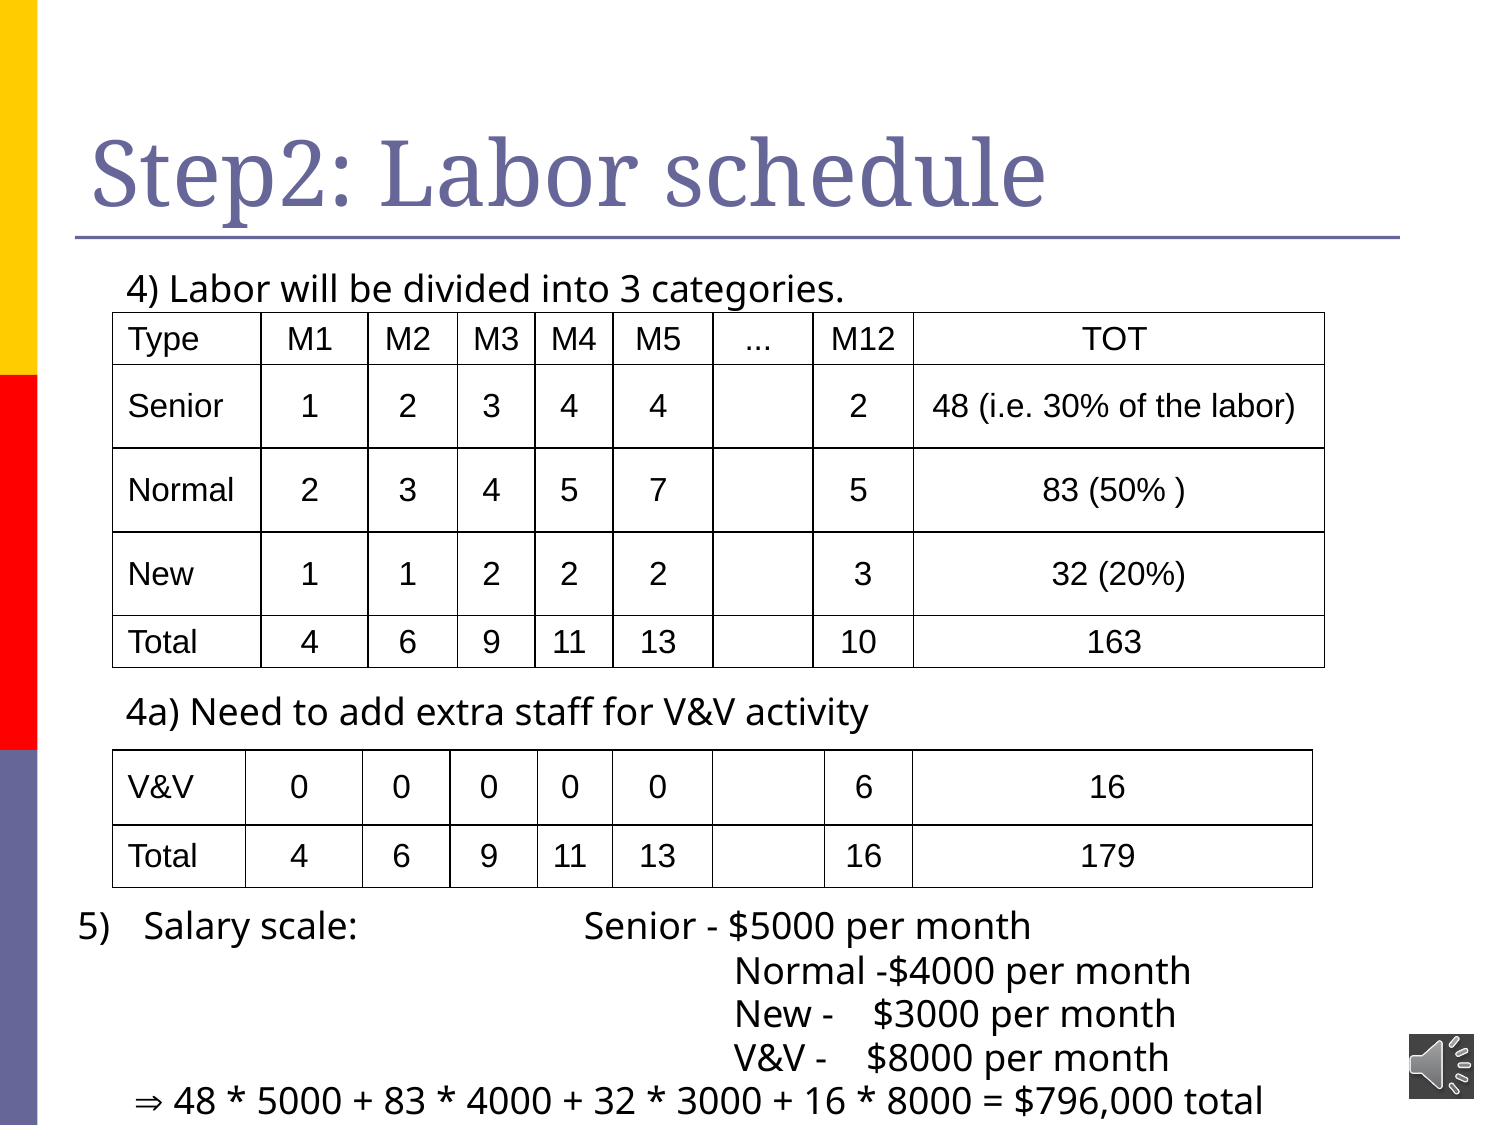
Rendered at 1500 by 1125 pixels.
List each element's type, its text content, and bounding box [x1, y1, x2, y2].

table_cell 3 [369, 449, 457, 531]
table_header M1 [262, 318, 367, 364]
table_cell 2 [814, 365, 913, 447]
table_cell 2 [536, 533, 612, 615]
table_cell 6 [369, 616, 457, 667]
table_header 0 [363, 751, 449, 824]
table_cell 7 [614, 449, 712, 531]
table_cell New [113, 533, 260, 615]
table_cell 4 [614, 365, 712, 447]
table_cell 3 [814, 533, 913, 615]
table_cell 13 [614, 616, 712, 667]
table_cell 4 [536, 365, 612, 447]
table_cell [714, 616, 812, 667]
table_cell 83 (50% ) [914, 449, 1324, 531]
table_header 0 [613, 751, 712, 824]
table_cell 2 [614, 533, 712, 615]
table_cell 6 [363, 826, 449, 887]
table_cell 9 [458, 616, 534, 667]
table_cell 48 (i.e. 30% of the labor) [914, 365, 1324, 447]
text_box 4a) Need to add extra staff for V&V activity [111, 680, 885, 740]
table_header [713, 751, 824, 824]
table_cell 5 [814, 449, 913, 531]
table_cell 1 [262, 365, 367, 447]
table_header TOT [914, 313, 1324, 364]
table_cell 2 [458, 533, 534, 615]
table_cell [714, 365, 812, 447]
table_header V&V [113, 751, 245, 824]
table_header 0 [538, 751, 612, 824]
table_cell [714, 533, 812, 615]
table_header 16 [913, 751, 1312, 824]
table_cell Total [113, 826, 245, 887]
table_header M2 [369, 318, 457, 364]
list 5) Salary scale: Senior - $5000 per month Normal -$4000 per month New - $3000 per month V&V - $8000 per month  48 * 5000 + 83 * 4000 + 32 * 3000 + 16 * 8000 = $796,000 total [62, 899, 1500, 1125]
table_cell 10 [814, 616, 913, 667]
table_cell 3 [458, 365, 534, 447]
table_cell 4 [262, 616, 367, 667]
table_cell Total [113, 616, 260, 667]
table_header 6 [825, 751, 912, 824]
table_cell 16 [825, 826, 912, 887]
table_header M5 [614, 318, 712, 364]
title Step2: Labor schedule [74, 45, 1426, 233]
table_header ... [714, 318, 812, 364]
text_box 4) Labor will be divided into 3 categories. [111, 262, 881, 318]
table_cell [714, 449, 812, 531]
table_cell 179 [913, 826, 1312, 887]
table_header Type [113, 318, 260, 364]
table_header 0 [451, 751, 537, 824]
table_cell 11 [538, 826, 612, 887]
table_cell 9 [451, 826, 537, 887]
table_cell Senior [113, 365, 260, 447]
table_cell Normal [113, 449, 260, 531]
picture [1408, 1033, 1476, 1101]
table_cell 4 [458, 449, 534, 531]
table_header M4 [536, 318, 612, 364]
table_cell 1 [369, 533, 457, 615]
table_cell 4 [246, 826, 362, 887]
table_header 0 [246, 751, 362, 824]
table_cell 32 (20%) [914, 533, 1324, 615]
table_cell 2 [262, 449, 367, 531]
table_cell [713, 826, 824, 887]
table_cell 5 [536, 449, 612, 531]
table_cell 2 [369, 365, 457, 447]
table_cell 13 [613, 826, 712, 887]
table_header M12 [814, 313, 913, 364]
table_cell 1 [262, 533, 367, 615]
table_header M3 [458, 318, 534, 364]
table_cell 163 [914, 616, 1324, 667]
table_cell 11 [536, 616, 612, 667]
